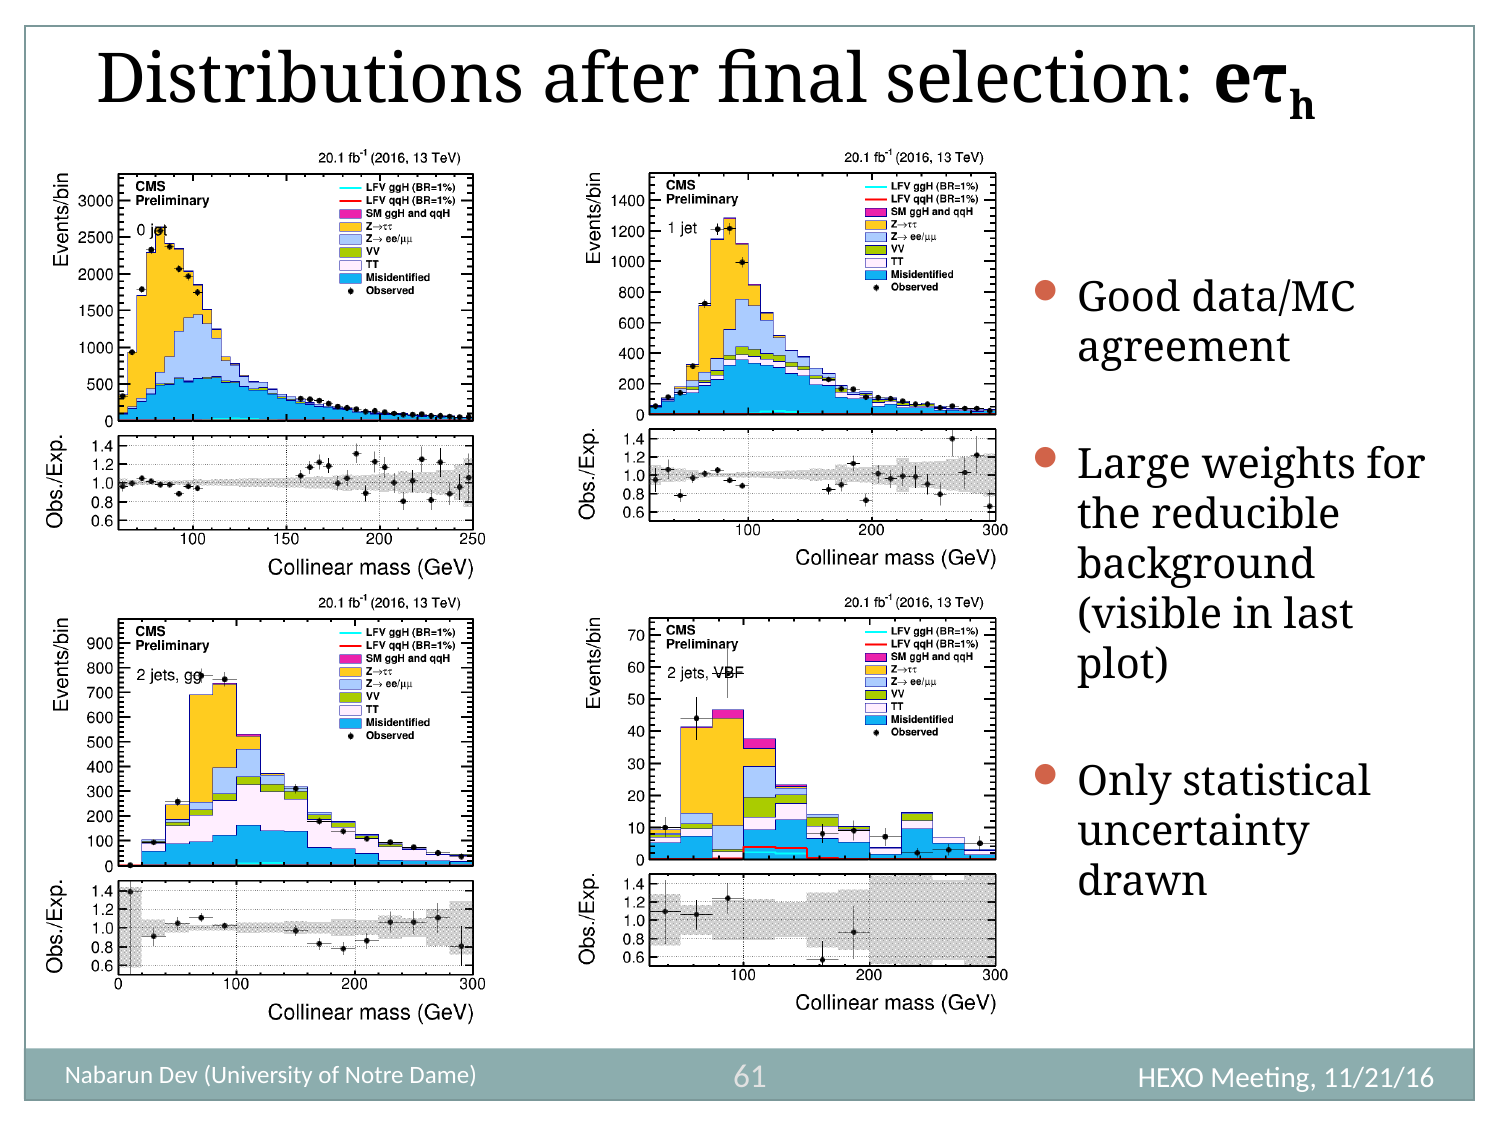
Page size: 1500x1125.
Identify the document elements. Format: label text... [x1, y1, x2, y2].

footer Nabarun Dev (University of Notre Dame) [50, 1051, 638, 1112]
picture [567, 138, 1018, 574]
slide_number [950, 1050, 1450, 1111]
picture [35, 138, 496, 1029]
picture [567, 583, 1018, 1019]
list Good data/MC agreement Large weights for the reducible background (visible in last plot) Only statistical uncertainty drawn [1021, 262, 1448, 1005]
title Distributions after final selection: eτh [5, 10, 1406, 135]
slide_number 61 [699, 1037, 800, 1110]
